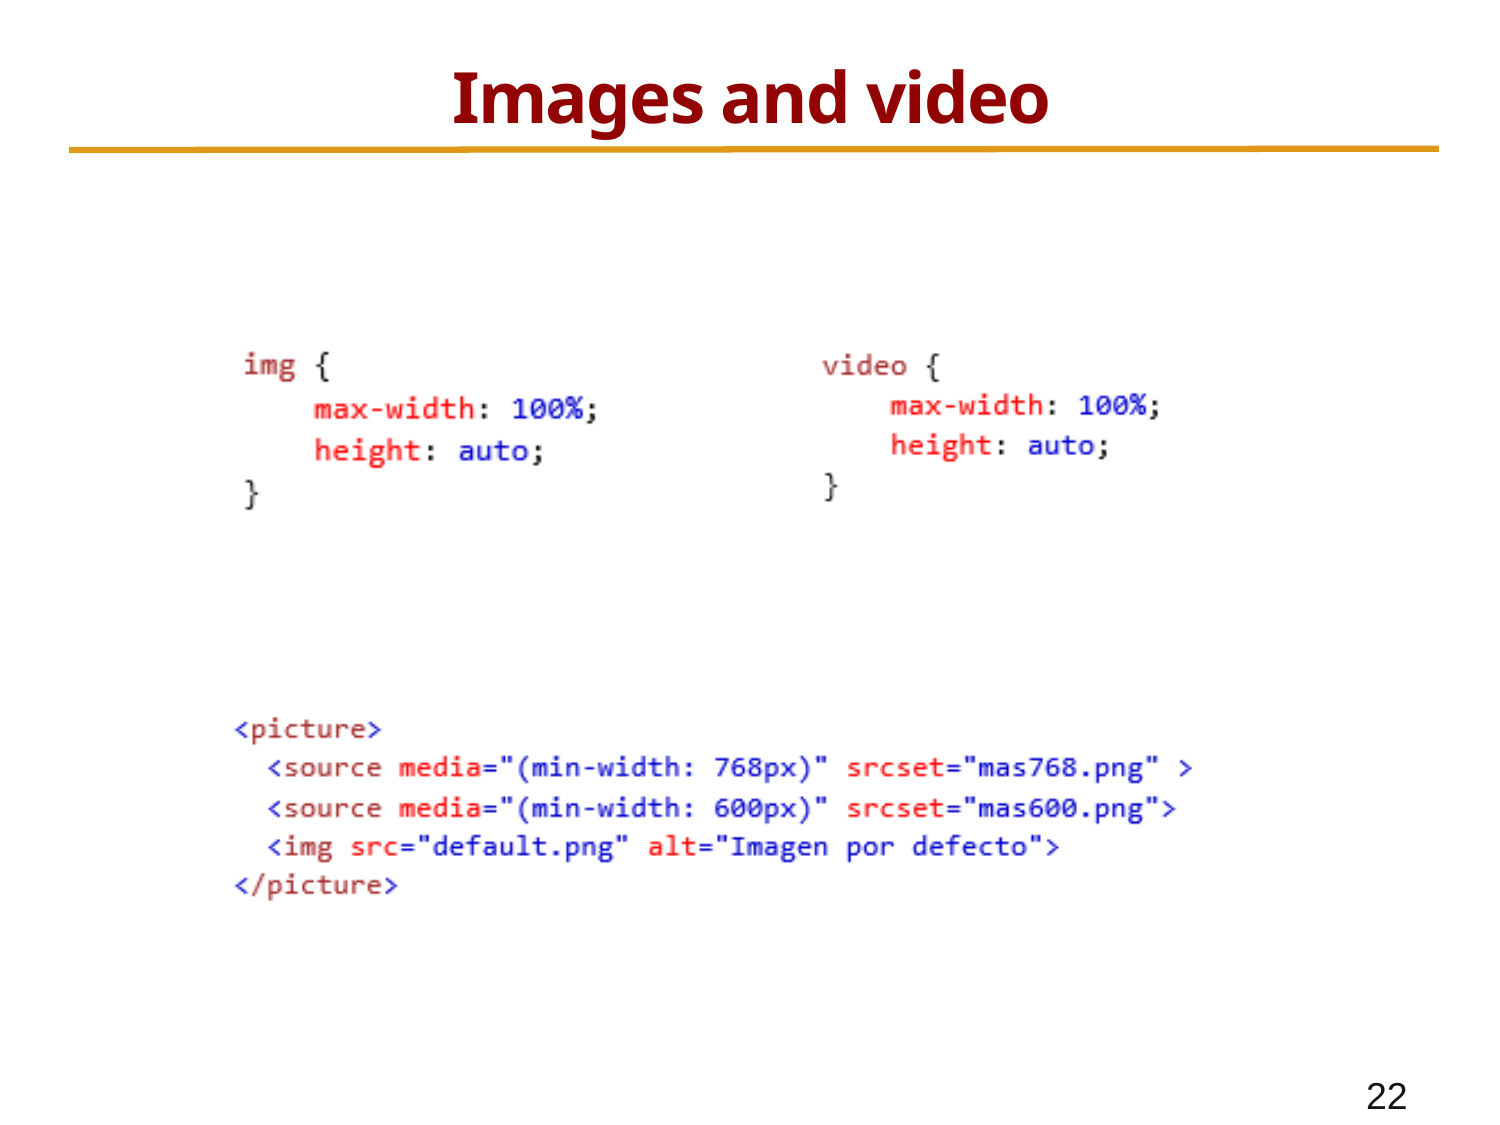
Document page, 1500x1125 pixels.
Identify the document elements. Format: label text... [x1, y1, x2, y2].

picture [224, 338, 664, 530]
picture [224, 709, 1226, 917]
title Images and video [70, 45, 1434, 118]
picture [807, 338, 1207, 530]
